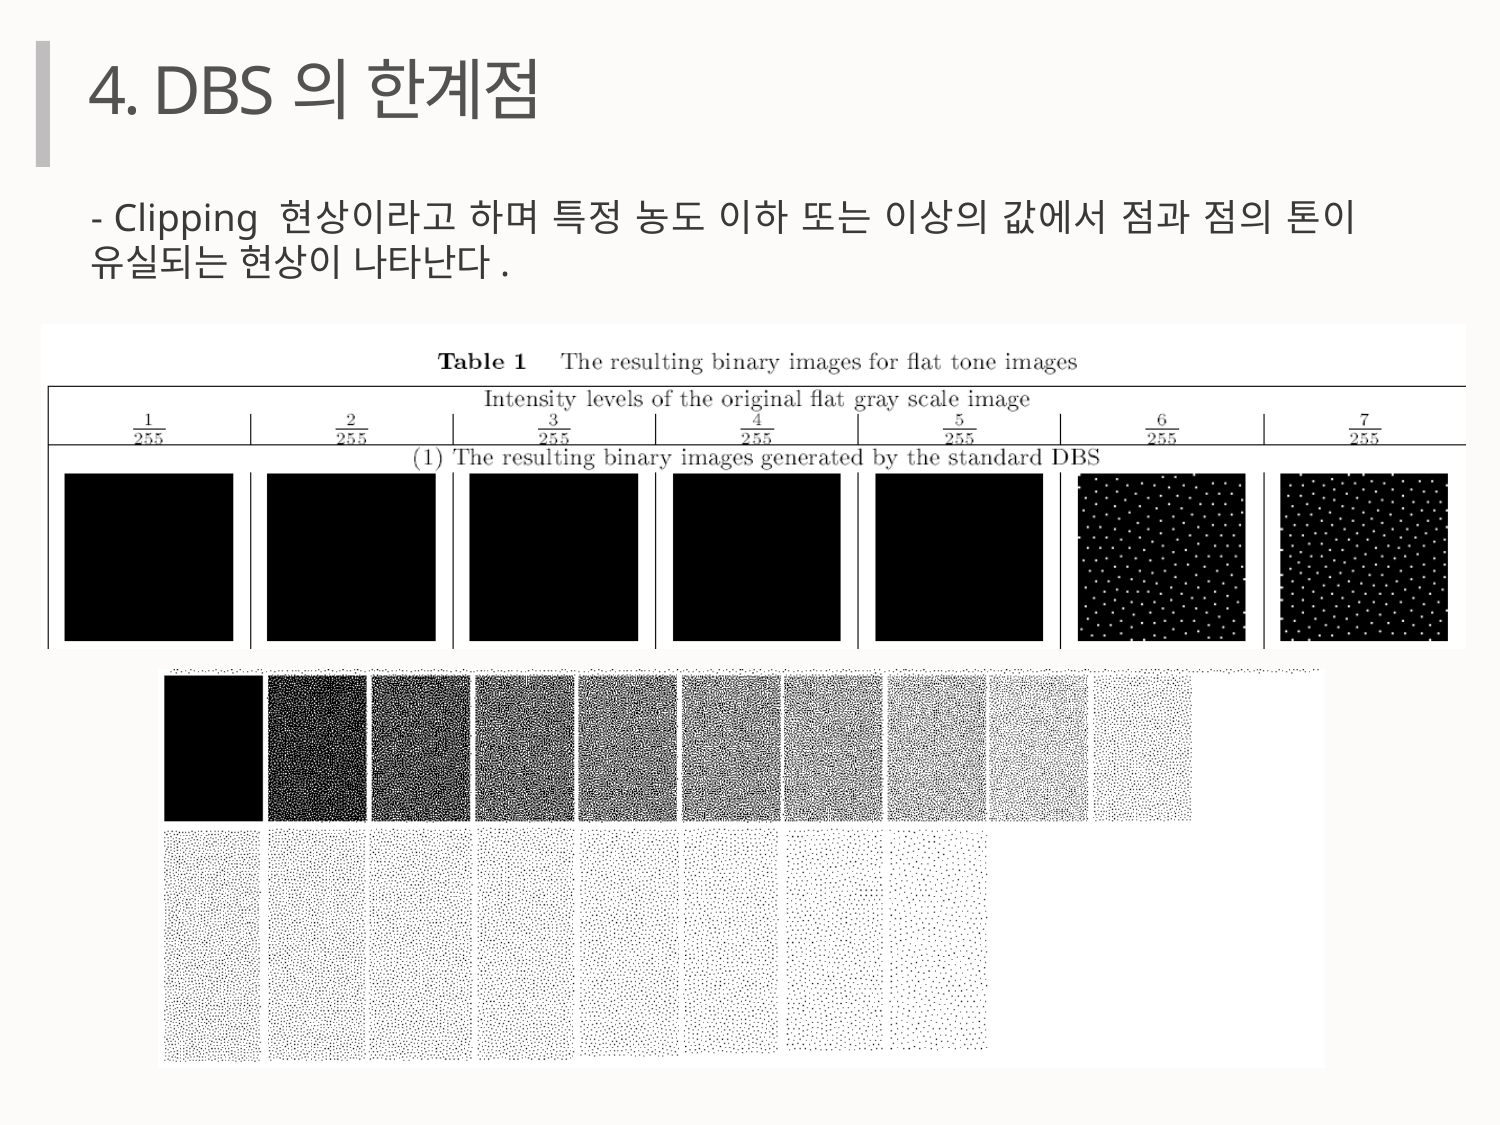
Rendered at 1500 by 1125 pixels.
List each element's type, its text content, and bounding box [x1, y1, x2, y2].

text_box 4. DBS의 한계점 [73, 40, 559, 136]
text_box - Clipping 현상이라고 하며 특정 농도 이하 또는 이상의 값에서 점과 점의 톤이 유실되는 현상이 나타난다. [75, 165, 1374, 313]
picture [158, 669, 1325, 1068]
text_box [35, 40, 51, 168]
picture [41, 324, 1466, 649]
